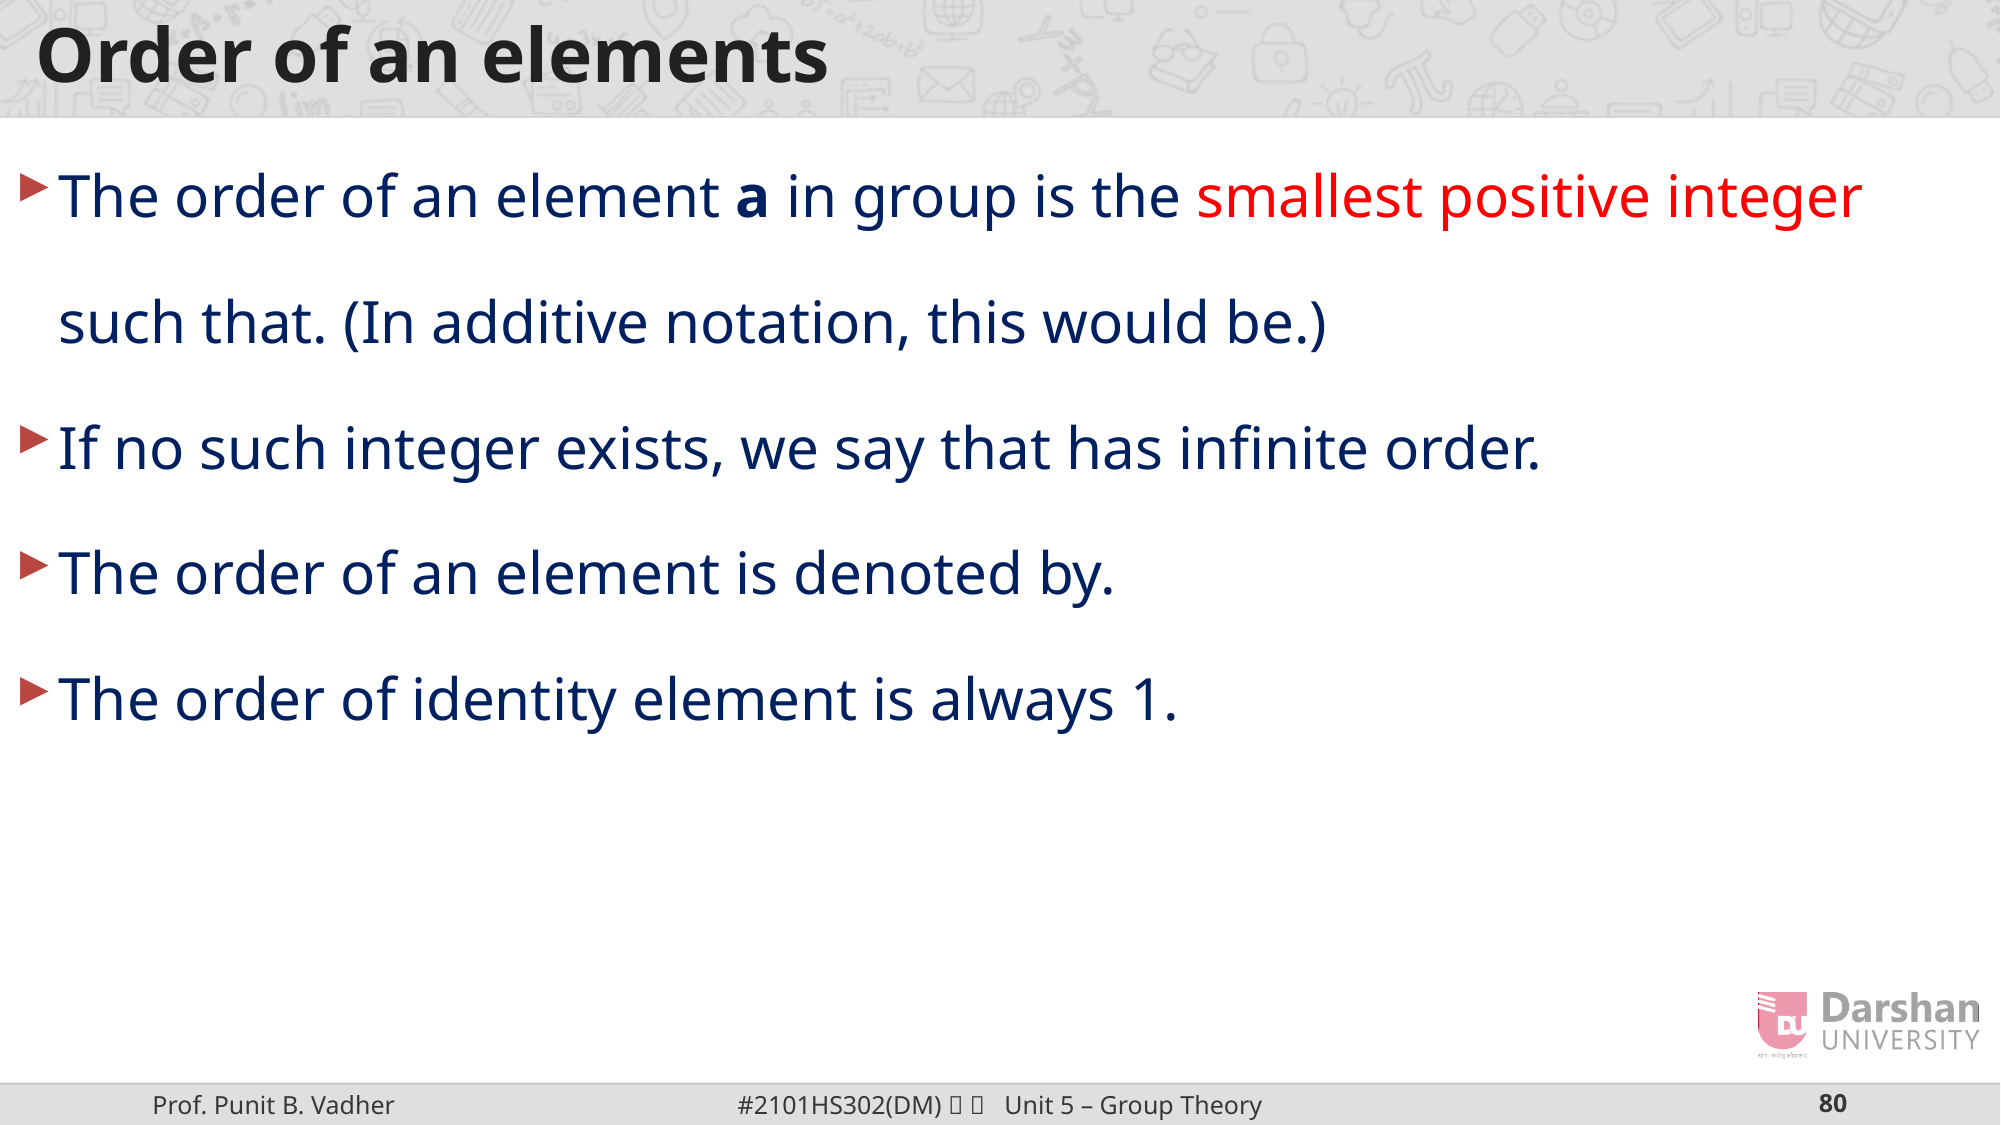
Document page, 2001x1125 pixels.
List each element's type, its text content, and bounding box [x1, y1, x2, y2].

text_box solution [1758, 992, 1979, 1059]
title Order of an elements [0, 0, 2000, 117]
